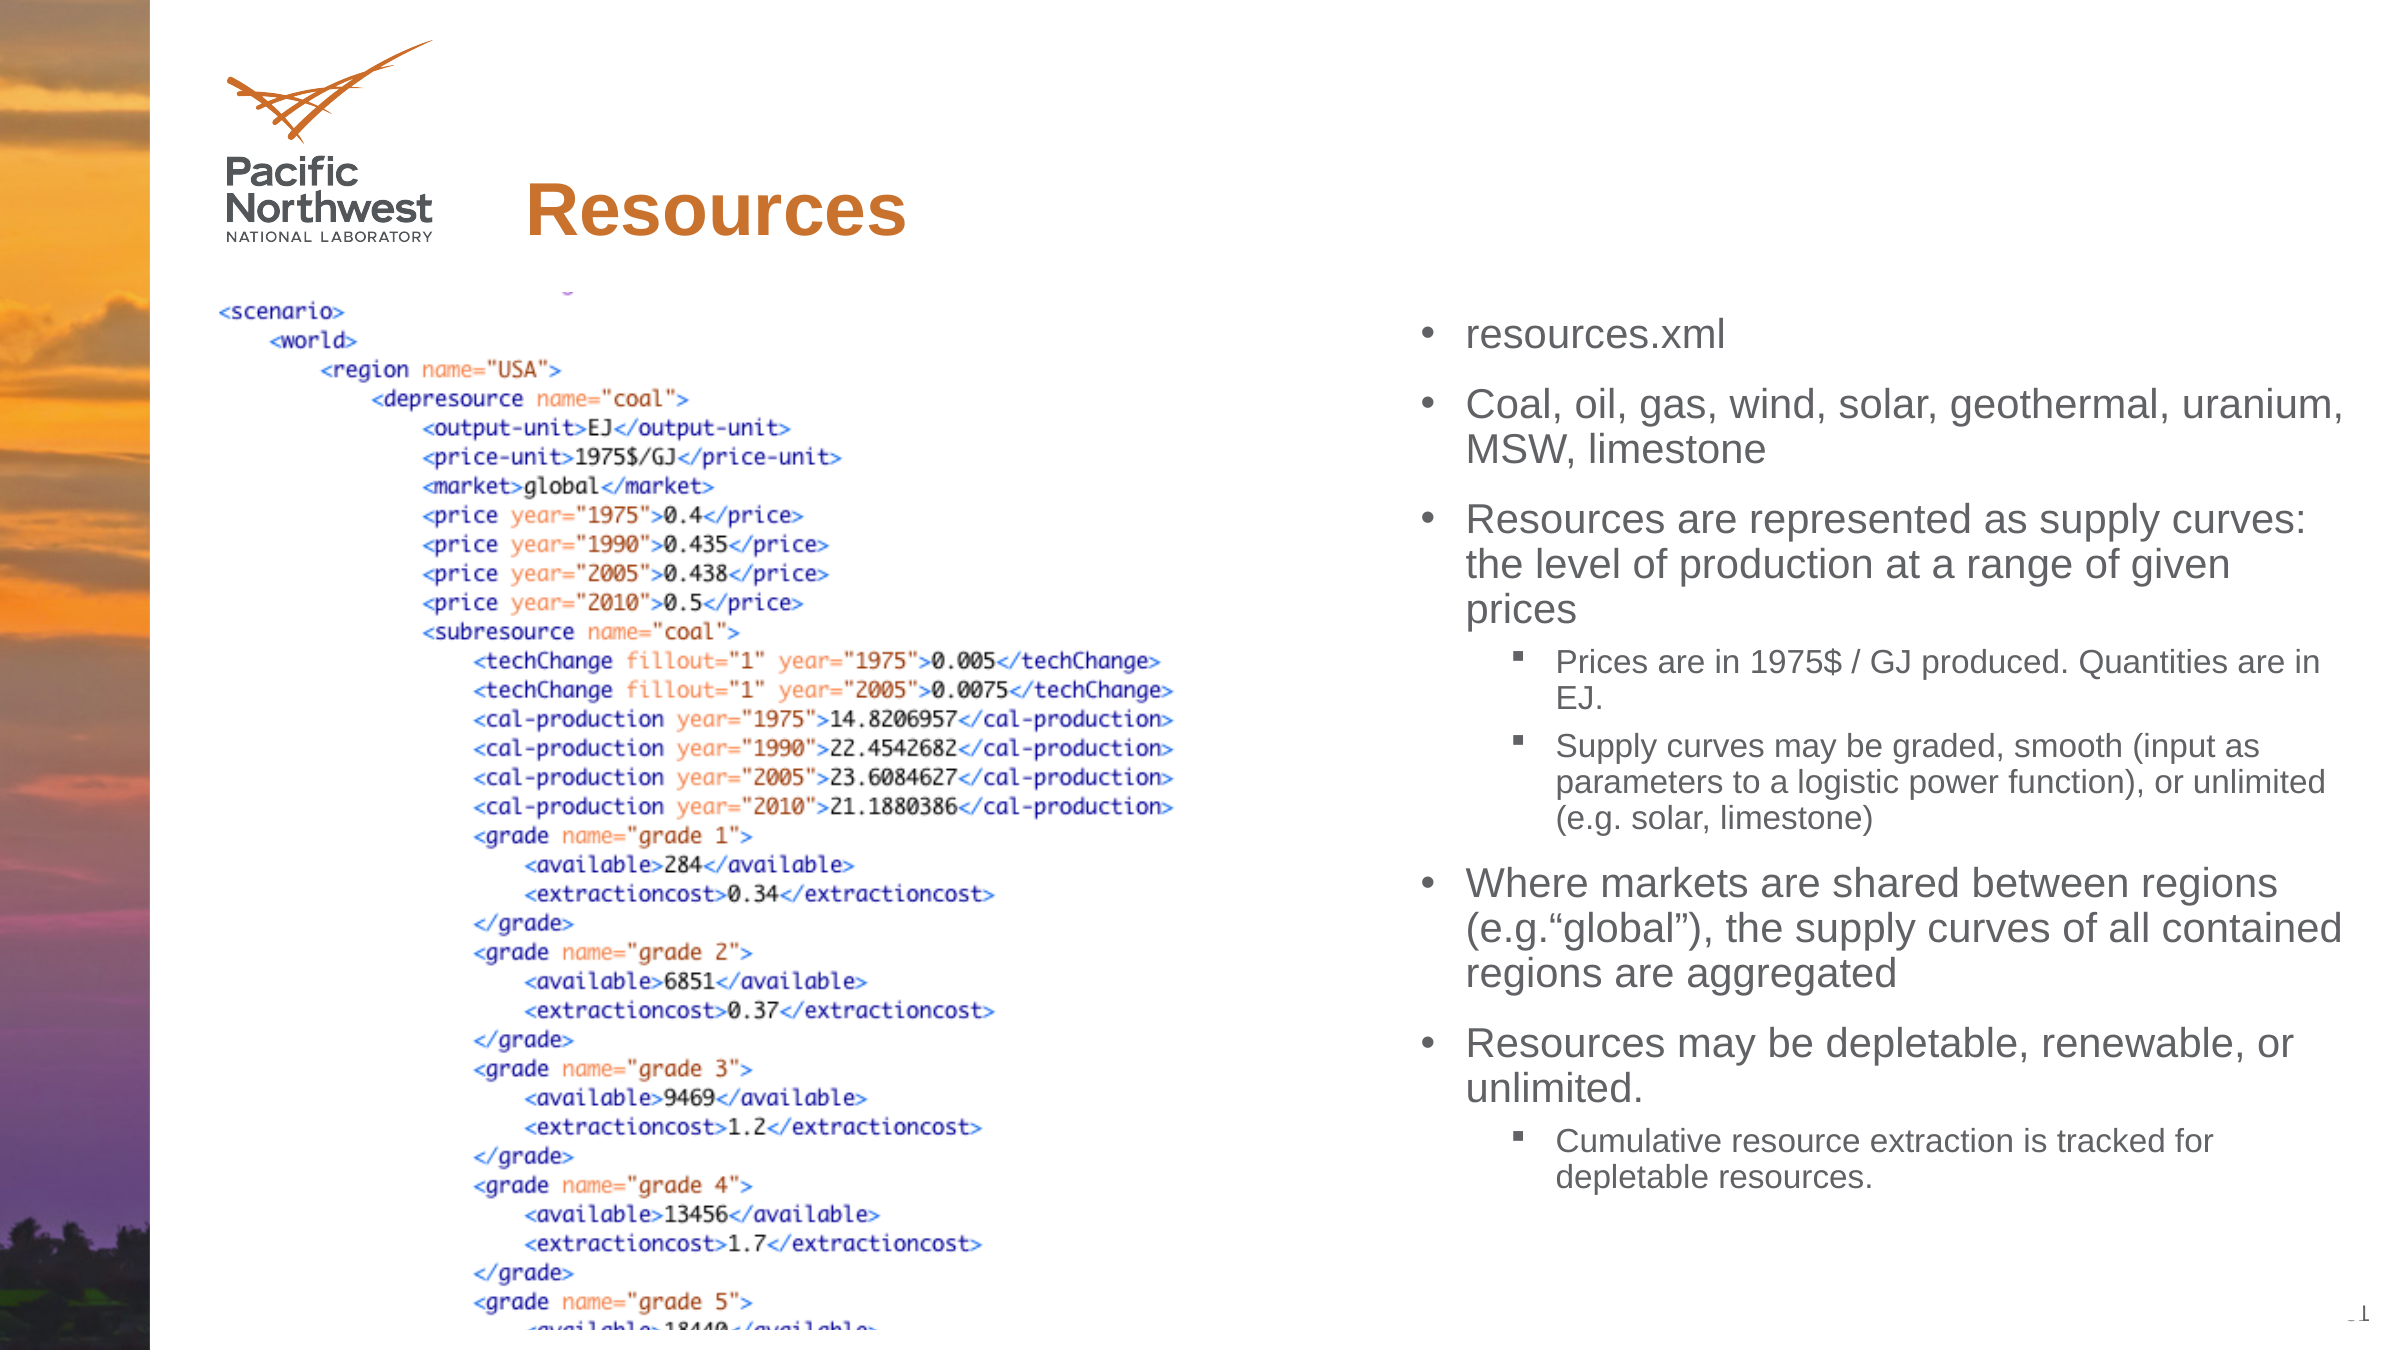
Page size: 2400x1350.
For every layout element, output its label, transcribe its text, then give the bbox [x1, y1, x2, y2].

picture [0, 0, 149, 1350]
slide_number 31 [2295, 1275, 2370, 1350]
picture [218, 292, 1353, 1330]
title Resources [525, 44, 2325, 260]
picture [225, 38, 435, 244]
list resources.xml Coal, oil, gas, wind, solar, geothermal, uranium, MSW, limestone Resources are represented as supply curves: the level of production at a range of given prices Prices are in 1975$ / GJ produced. Quantities are in EJ. Supply curves may be graded, smooth (input as parameters to a logistic power function), or unlimited (e.g. solar, limestone) Where markets are shared between regions (e.g.“global”), the supply curves of all contained regions are aggregated Resources may be depletable, renewable, or unlimited. Cumulative resource extraction is tracked for depletable resources. [1405, 304, 2363, 1321]
